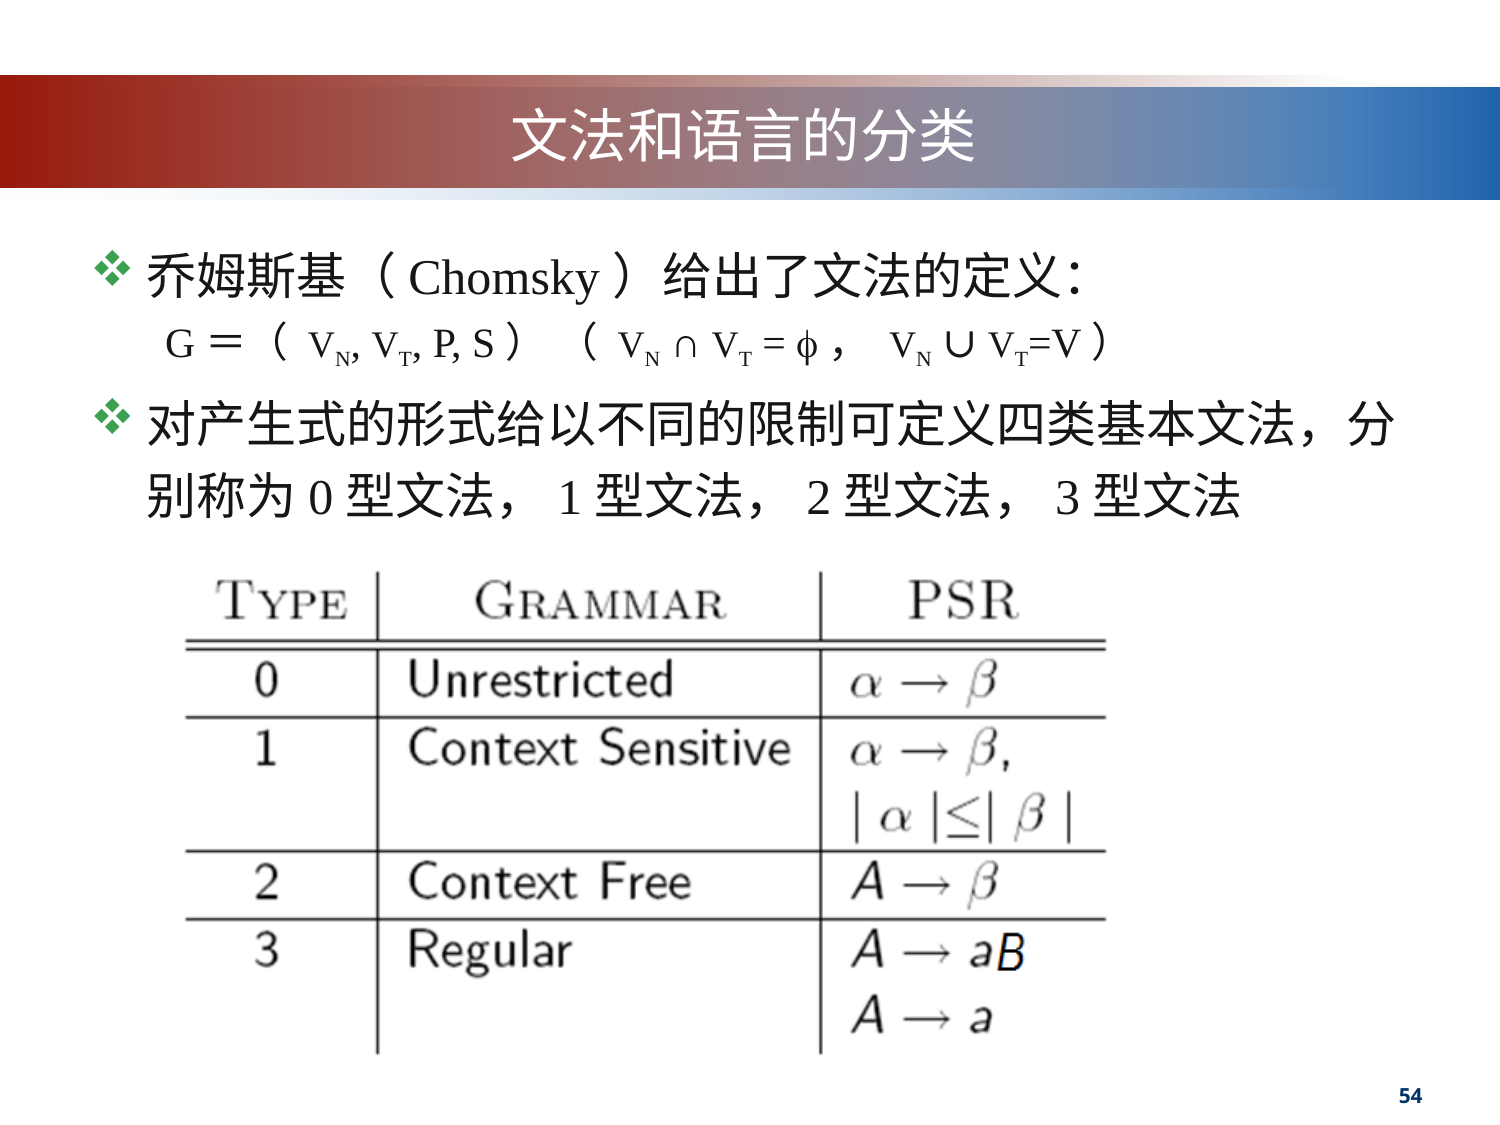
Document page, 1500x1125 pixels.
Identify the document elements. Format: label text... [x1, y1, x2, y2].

picture [162, 562, 1152, 1063]
slide_number 54 [1087, 1074, 1438, 1117]
list 乔姆斯基（Chomsky）给出了文法的定义： G＝（ VN, VT, P, S） （ VN ∩ VT = ， VN ∪ VT=V） 对产生式的形式给以不同的限制可定义四类基本文法，分别称为0型文法，1型文法，2型文法，3型文法 [74, 224, 1426, 576]
title 文法和语言的分类 [137, 87, 1351, 181]
